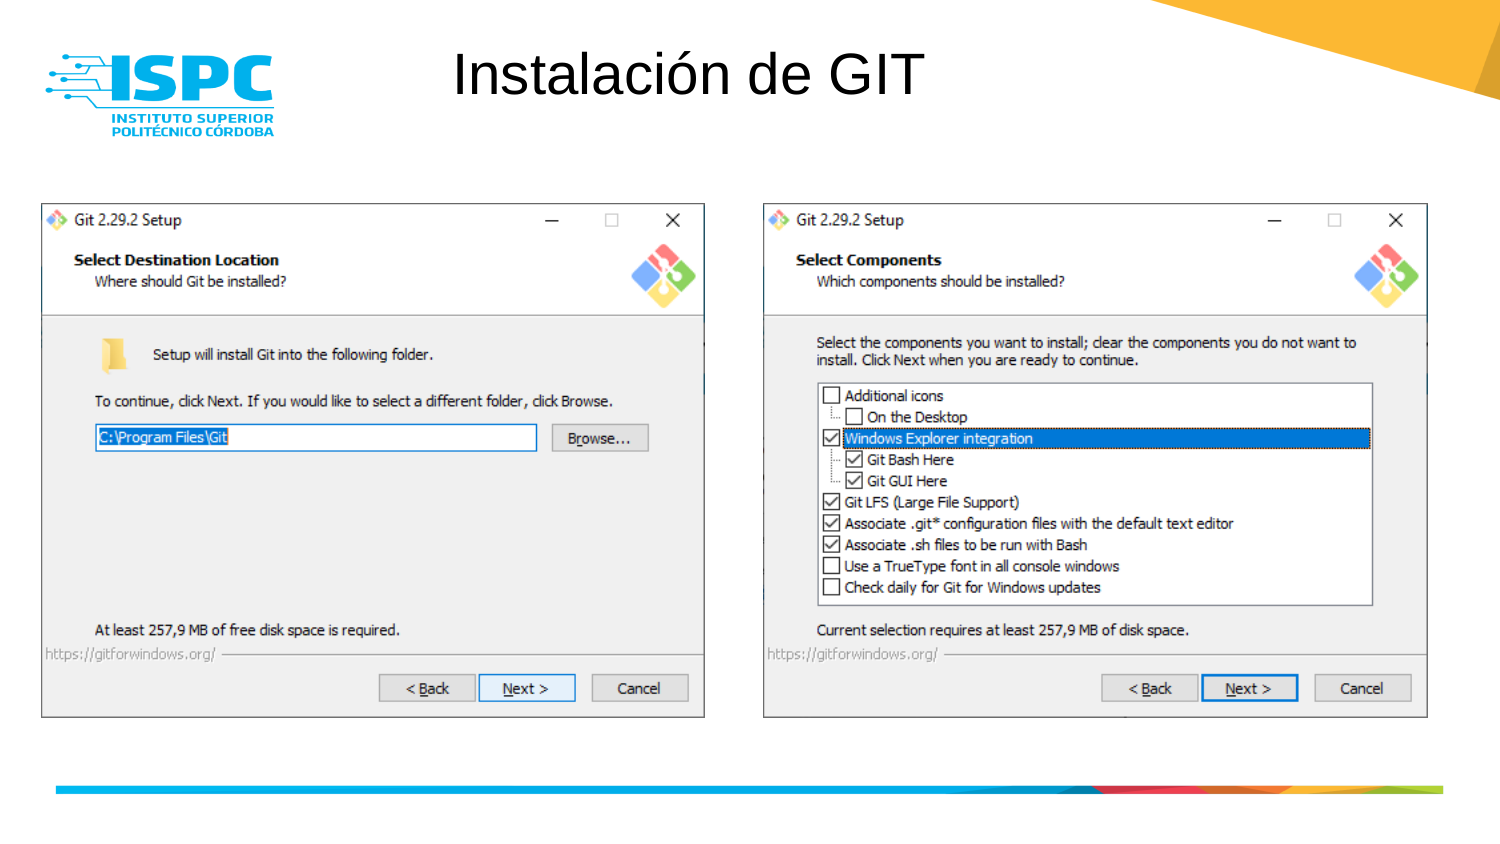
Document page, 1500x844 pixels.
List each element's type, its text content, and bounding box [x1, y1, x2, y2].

picture [0, 0, 1500, 840]
title Instalación de GIT [362, 21, 942, 116]
